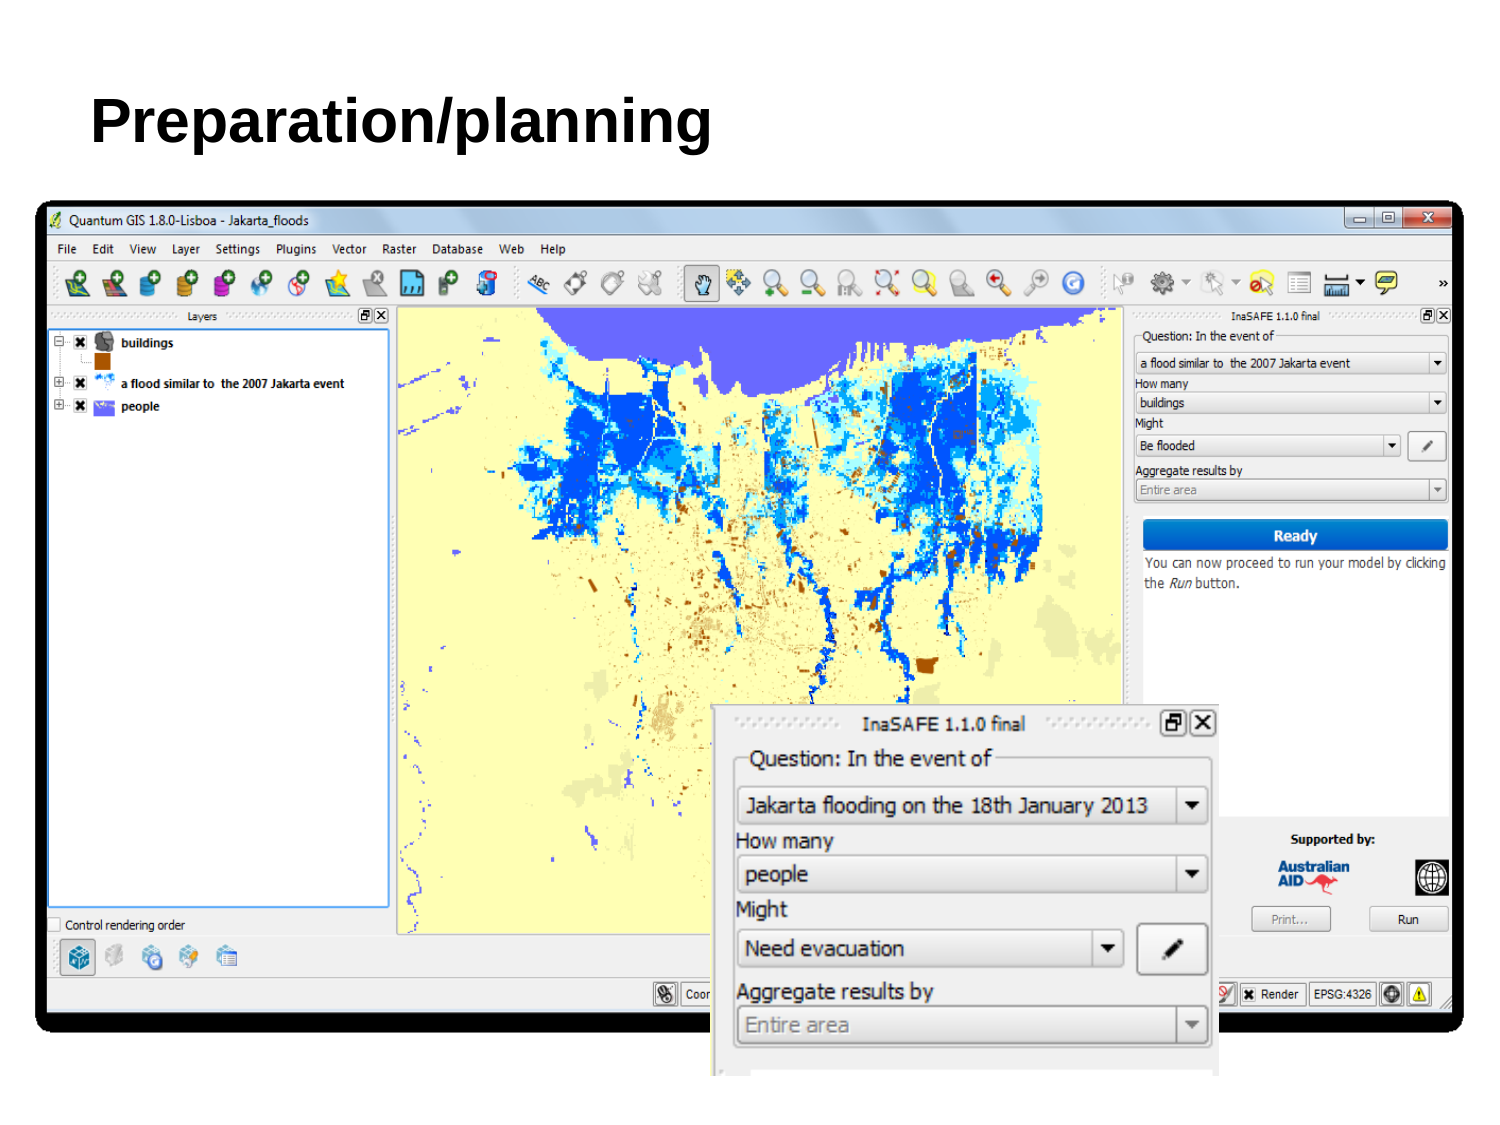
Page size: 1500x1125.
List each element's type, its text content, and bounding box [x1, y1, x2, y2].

title Preparation/planning [75, 70, 1179, 170]
picture [32, 197, 1468, 1077]
